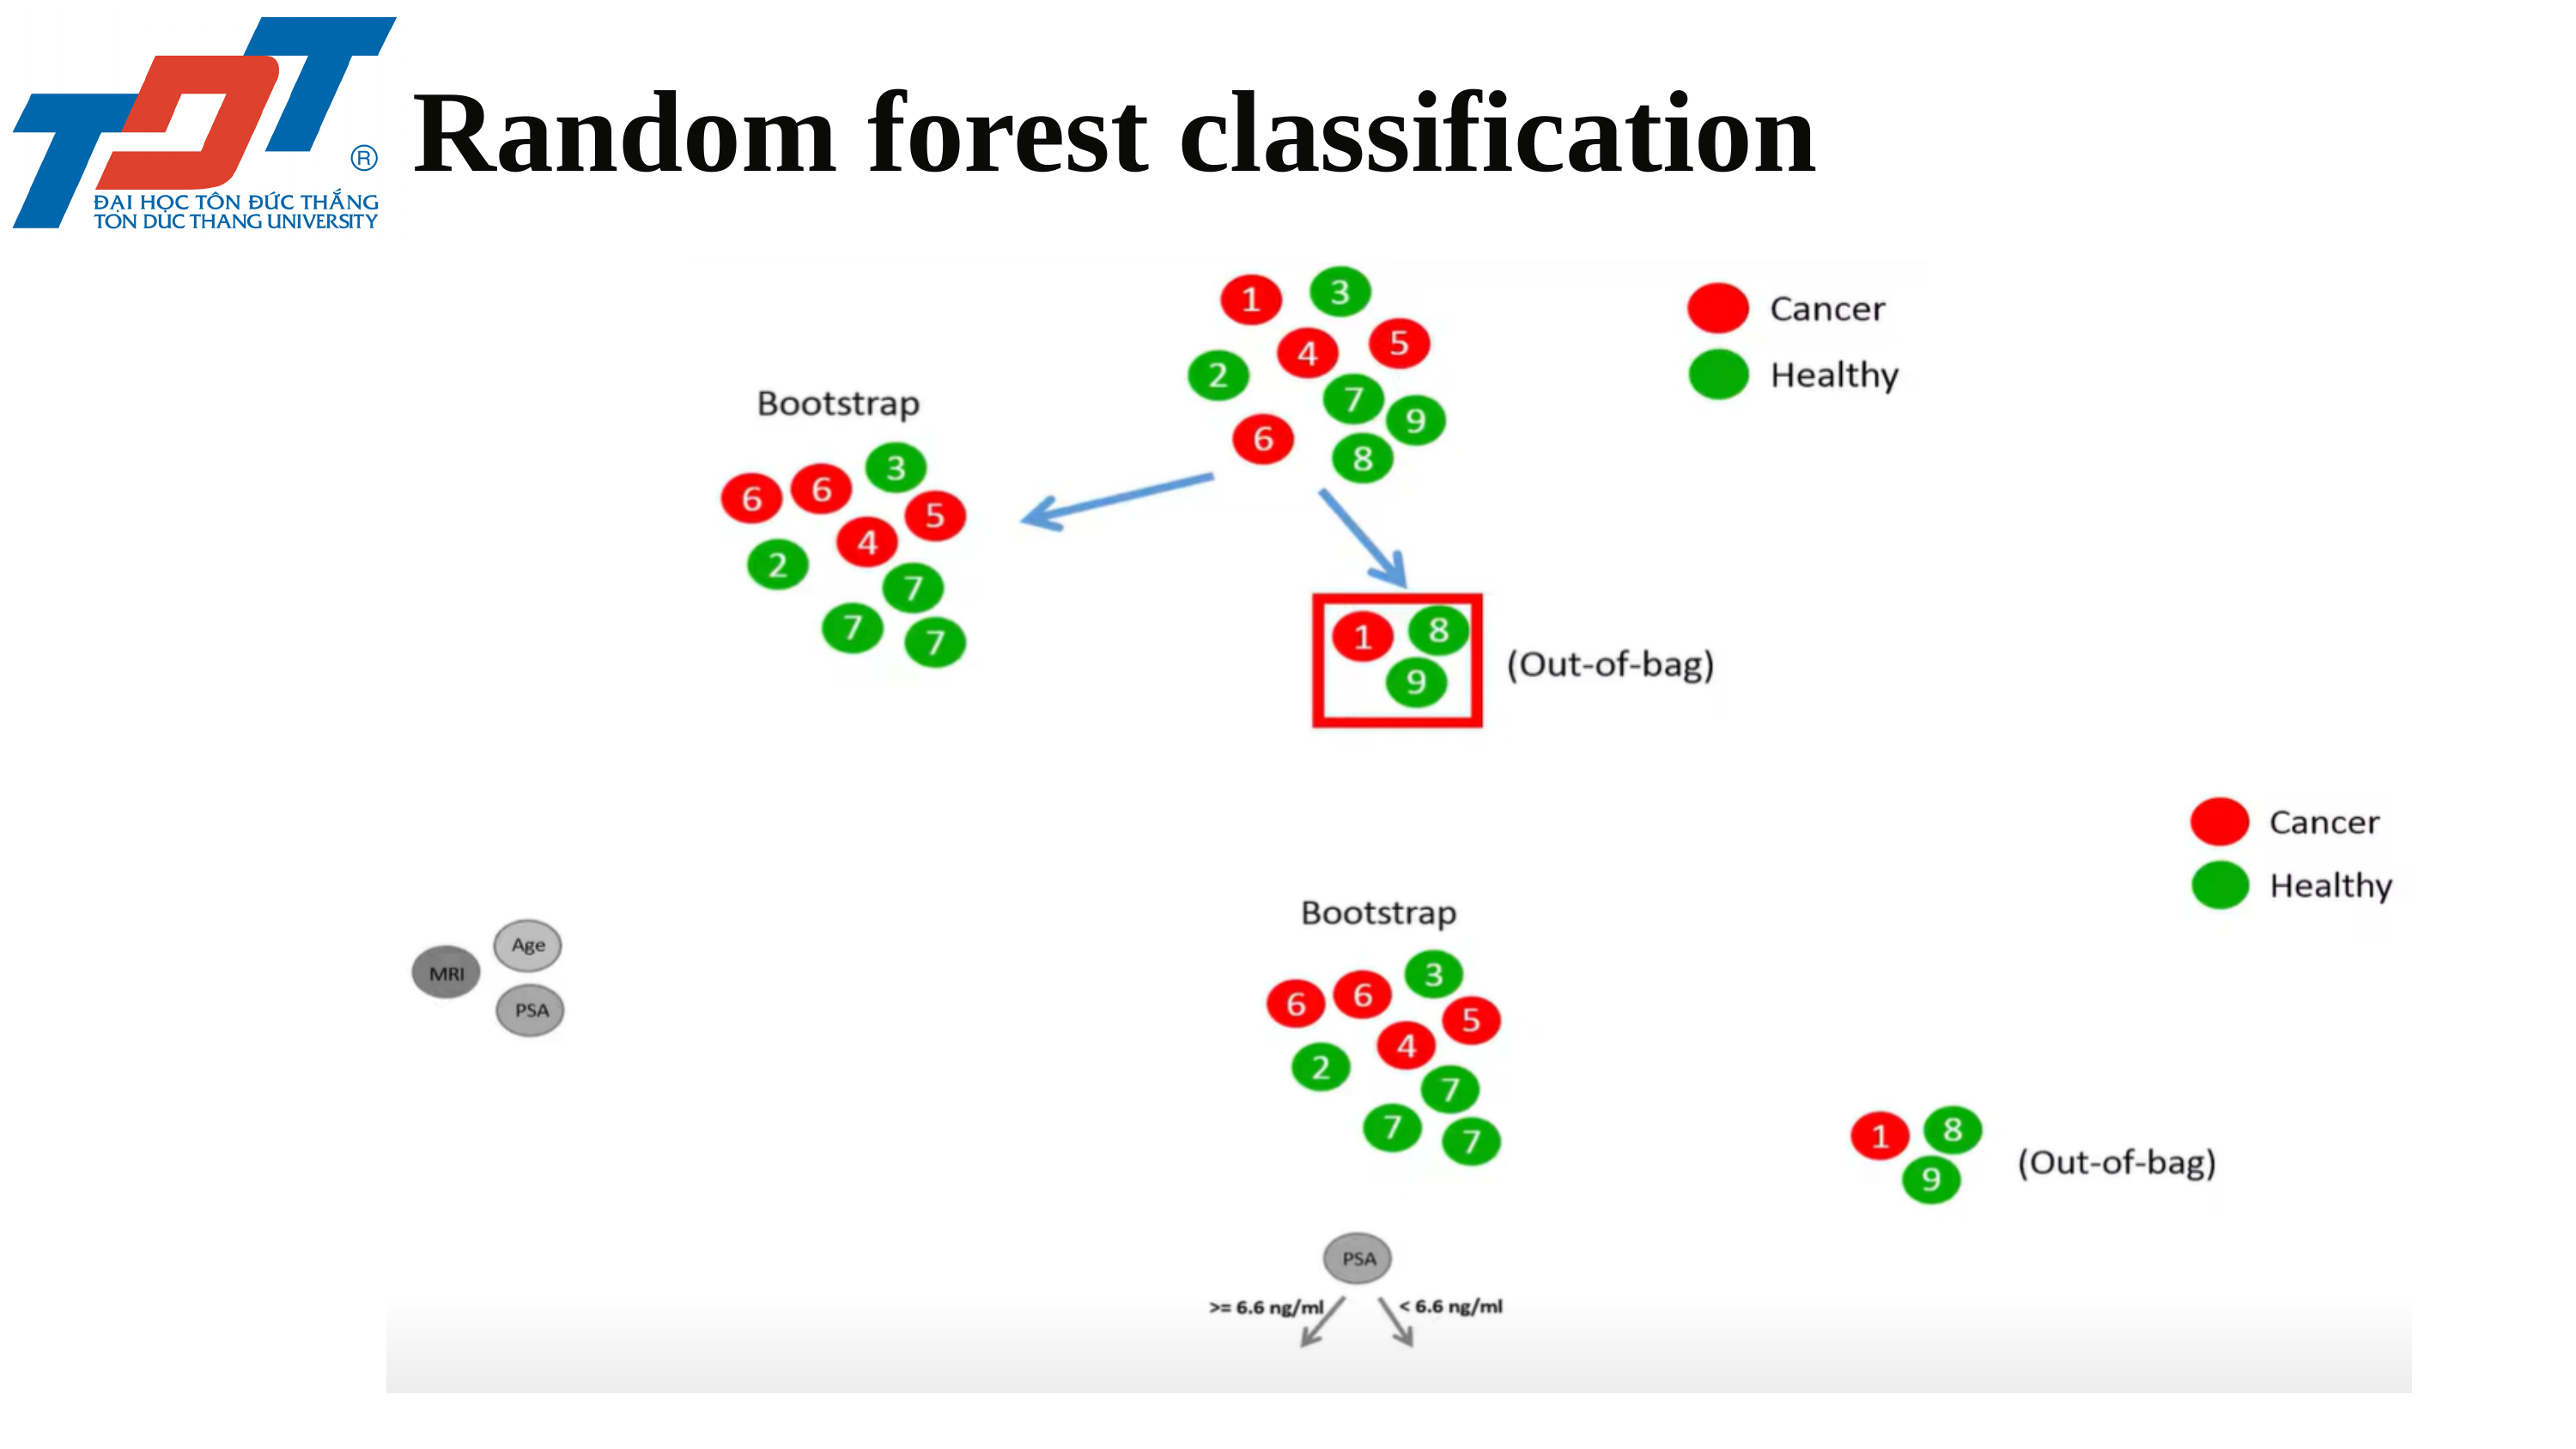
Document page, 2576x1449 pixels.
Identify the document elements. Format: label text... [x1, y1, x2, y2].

text_box Random forest classification [411, 54, 2437, 195]
picture [686, 262, 1929, 746]
picture [386, 787, 2412, 1393]
text_box [1, 3, 407, 239]
